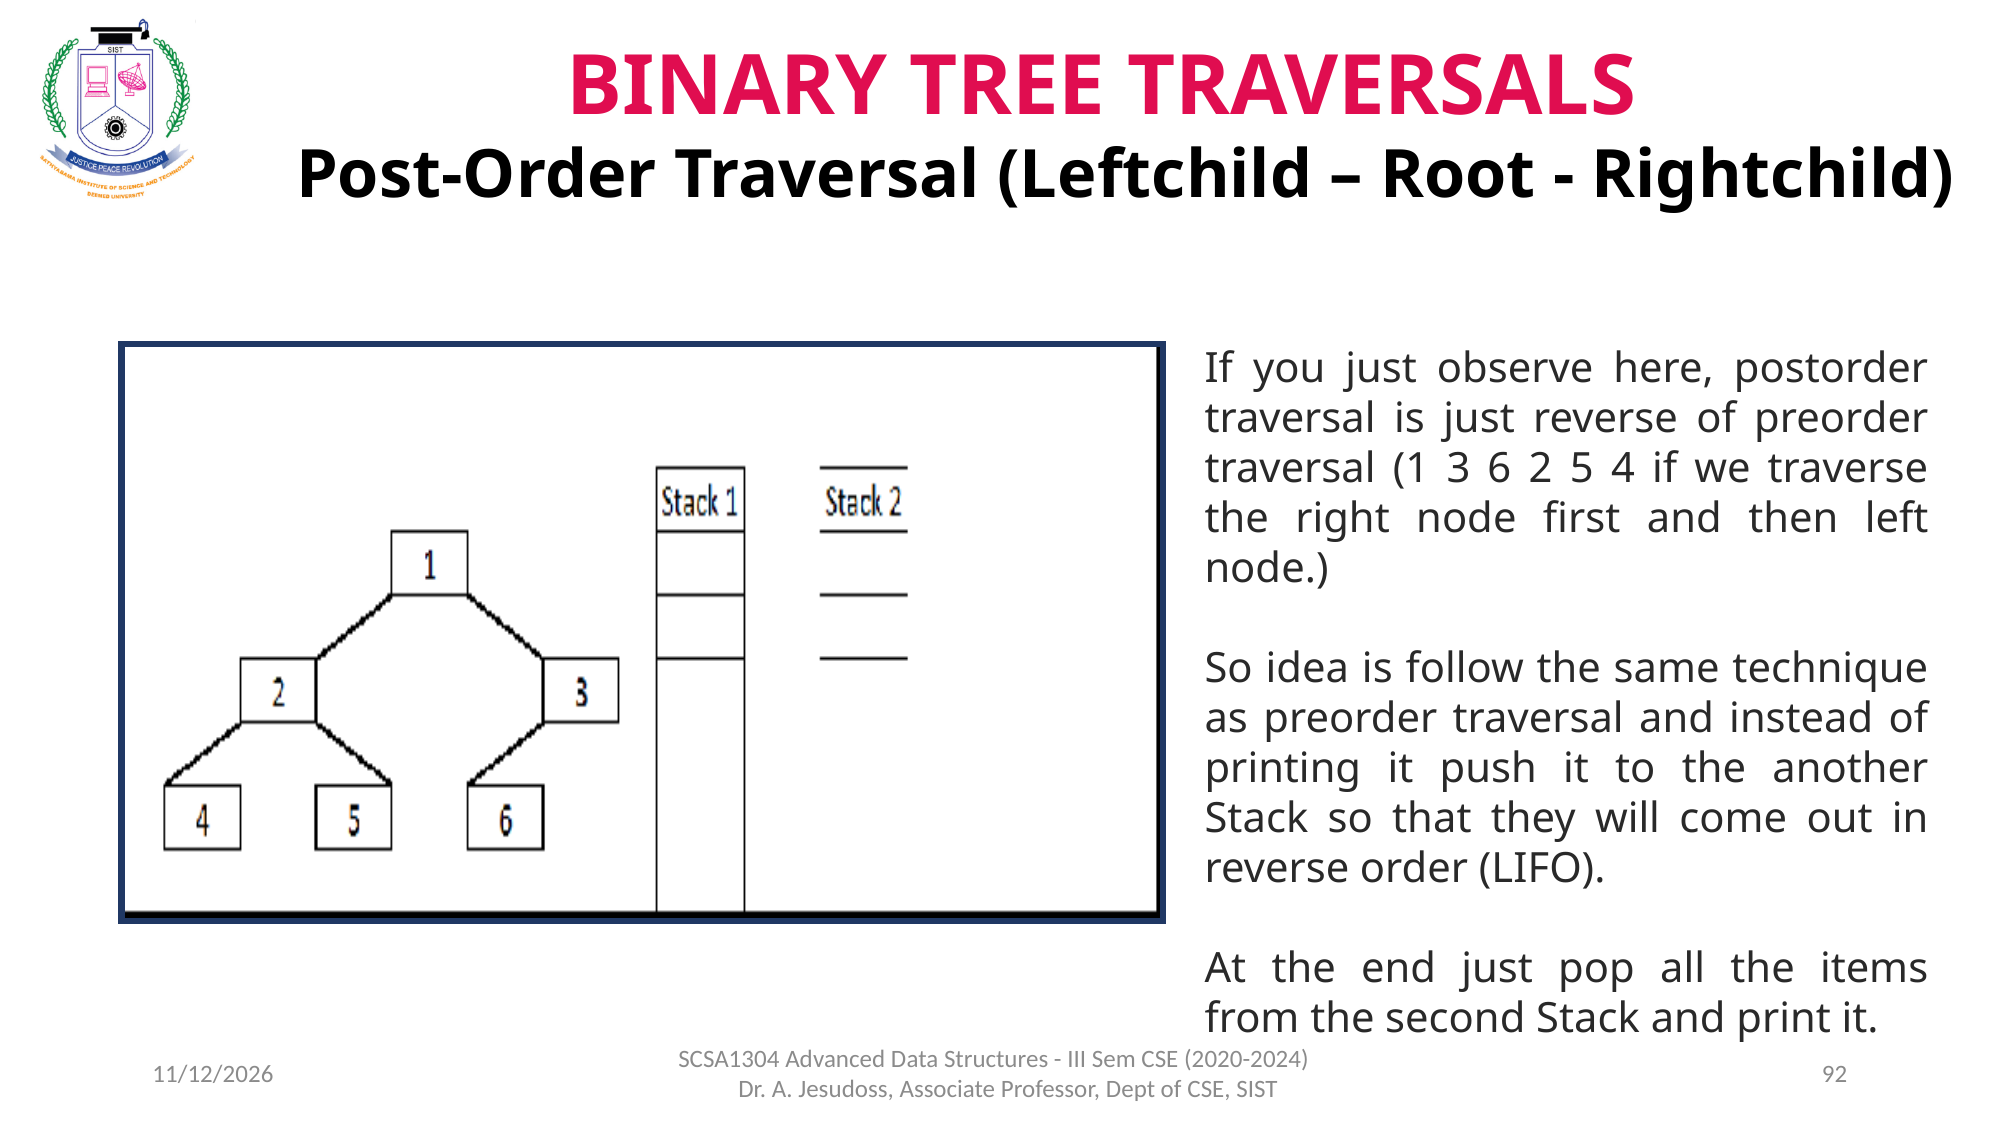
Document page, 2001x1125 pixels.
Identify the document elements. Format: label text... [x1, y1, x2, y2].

text_box If you just observe here, postorder traversal is just reverse of preorder traversal (1 3 6 2 5 4 if we traverse the right node first and then left node.) So idea is follow the same technique as preorder traversal and instead of printing it push it to the another Stack so that they will come out in reverse order (LIFO). At the end just pop all the items from the second Stack and print it. [1189, 333, 1944, 1049]
text_box BINARY TREE TRAVERSALS Post-Order Traversal (Leftchild – Root - Rightchild) [229, 23, 1974, 319]
picture [124, 346, 1160, 918]
footer SCSA1304 Advanced Data Structures - III Sem CSE (2020-2024) Dr. A. Jesudoss, Associate Professor, Dept of CSE, SIST [662, 1042, 1338, 1103]
picture [28, 14, 196, 205]
slide_number 92 [1412, 1042, 1863, 1103]
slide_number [137, 1042, 588, 1103]
